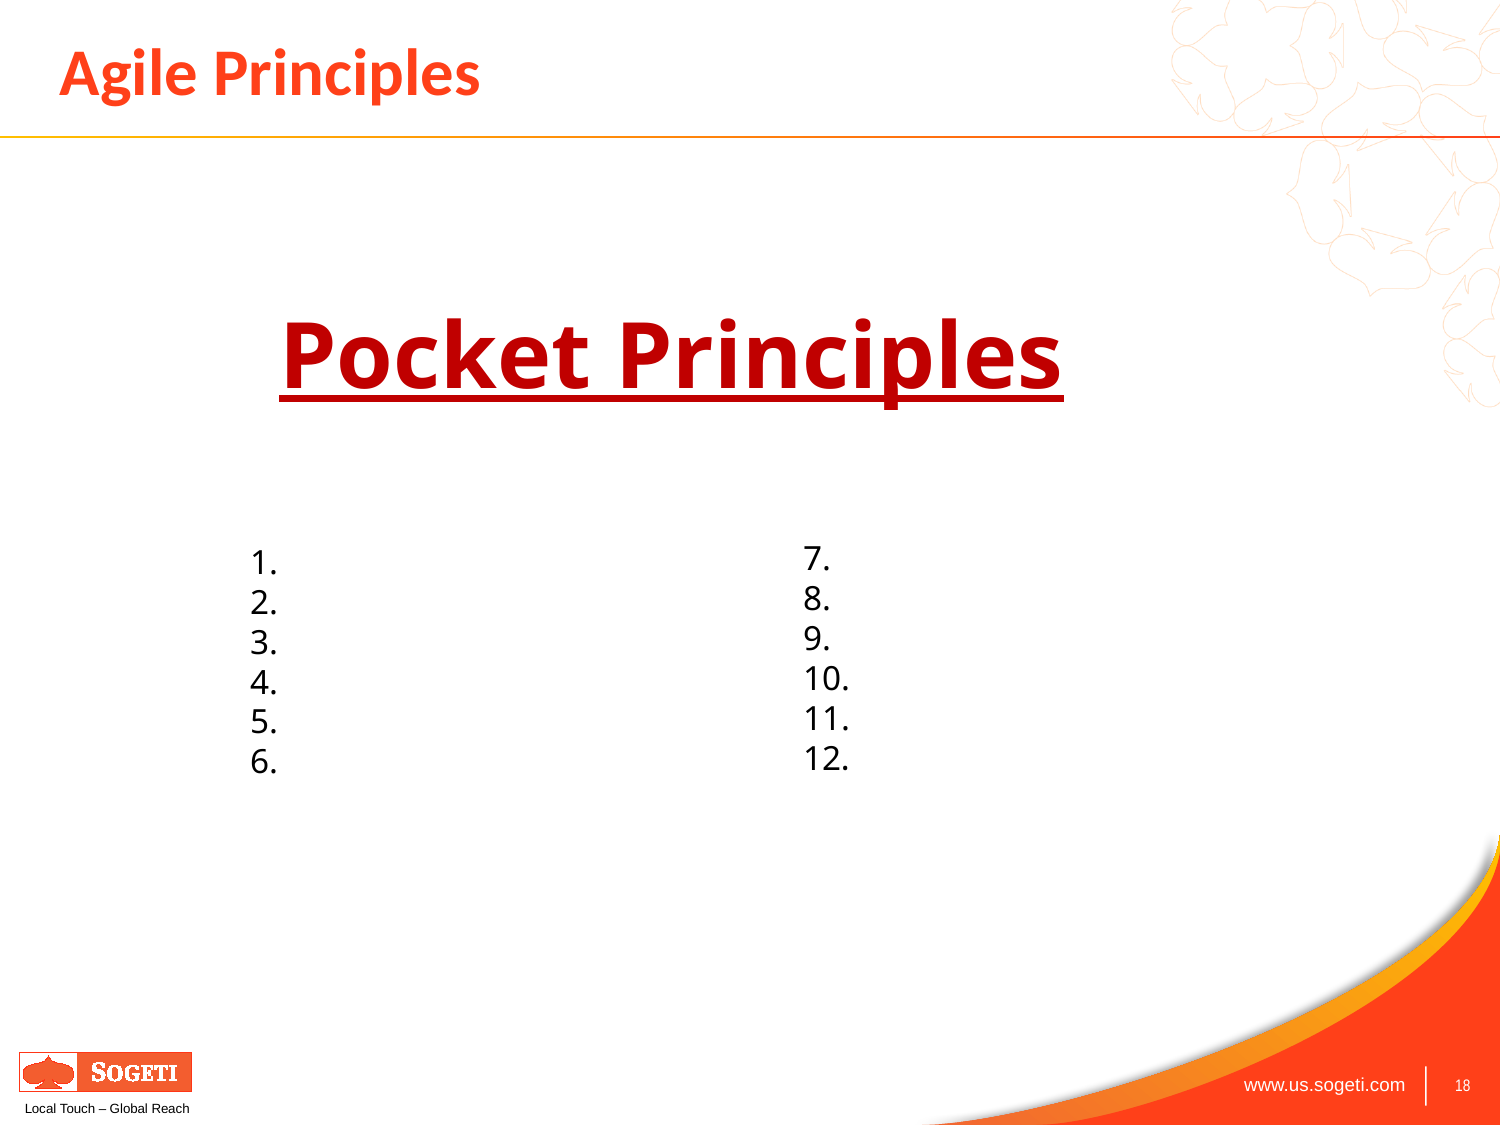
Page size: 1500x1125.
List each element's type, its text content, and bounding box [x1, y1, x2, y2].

text_box 7. 8. 9. 10. 11. 12. [788, 530, 1284, 785]
title Agile Principles [44, 0, 1469, 137]
text_box 1. 2. 3. 4. 5. 6. [235, 533, 372, 828]
text_box Pocket Principles [177, 289, 1166, 430]
